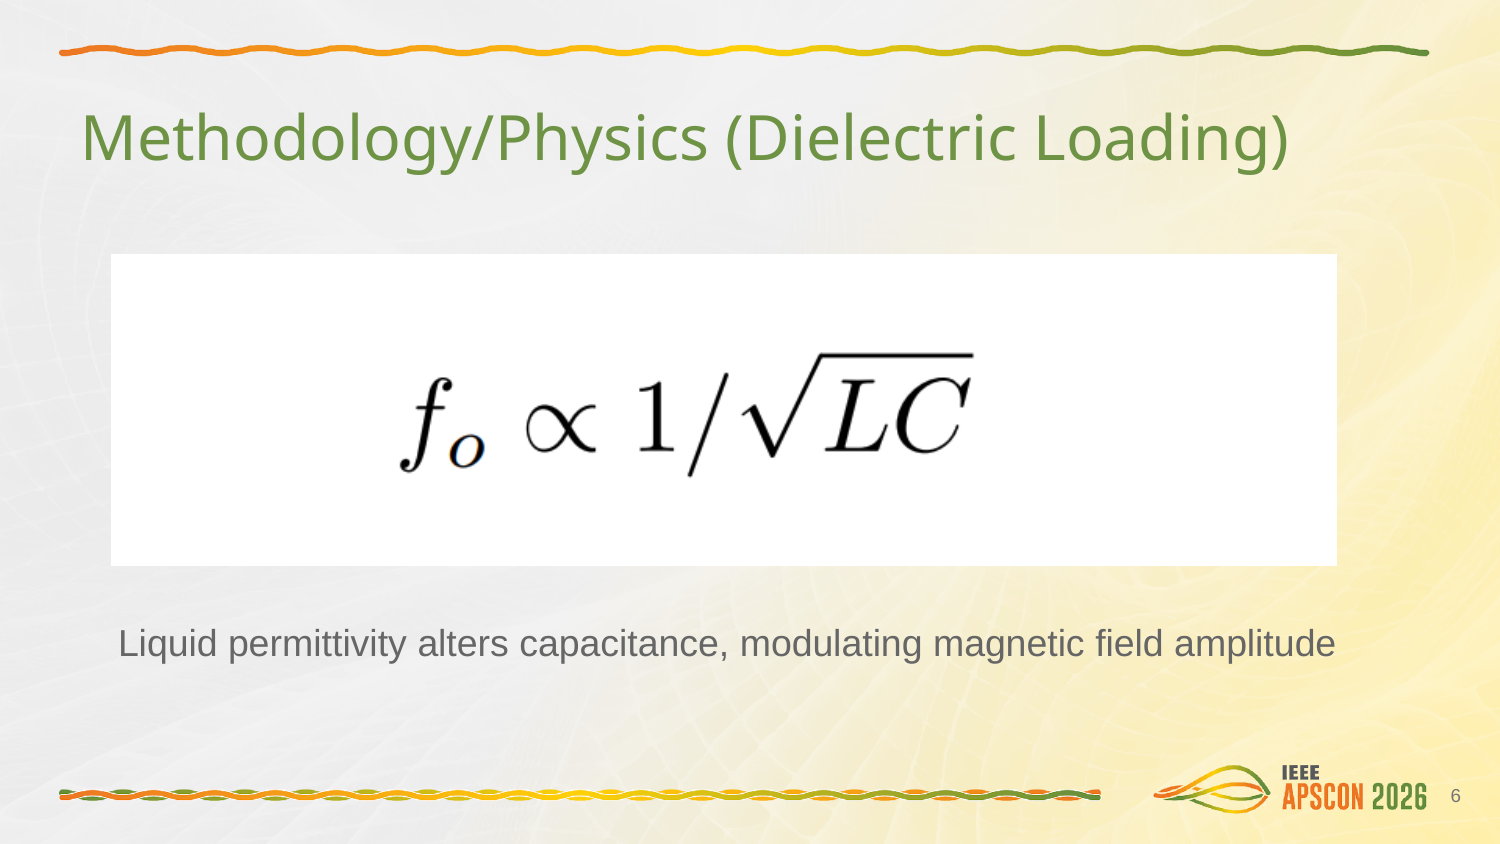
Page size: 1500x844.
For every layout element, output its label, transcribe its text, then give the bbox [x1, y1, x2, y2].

title Methodology/Physics (Dielectric Loading) [69, 58, 1413, 222]
slide_number 6 [1134, 772, 1473, 818]
picture [0, 0, 1500, 844]
list Liquid permittivity alters capacitance, modulating magnetic field amplitude [106, 618, 1472, 701]
